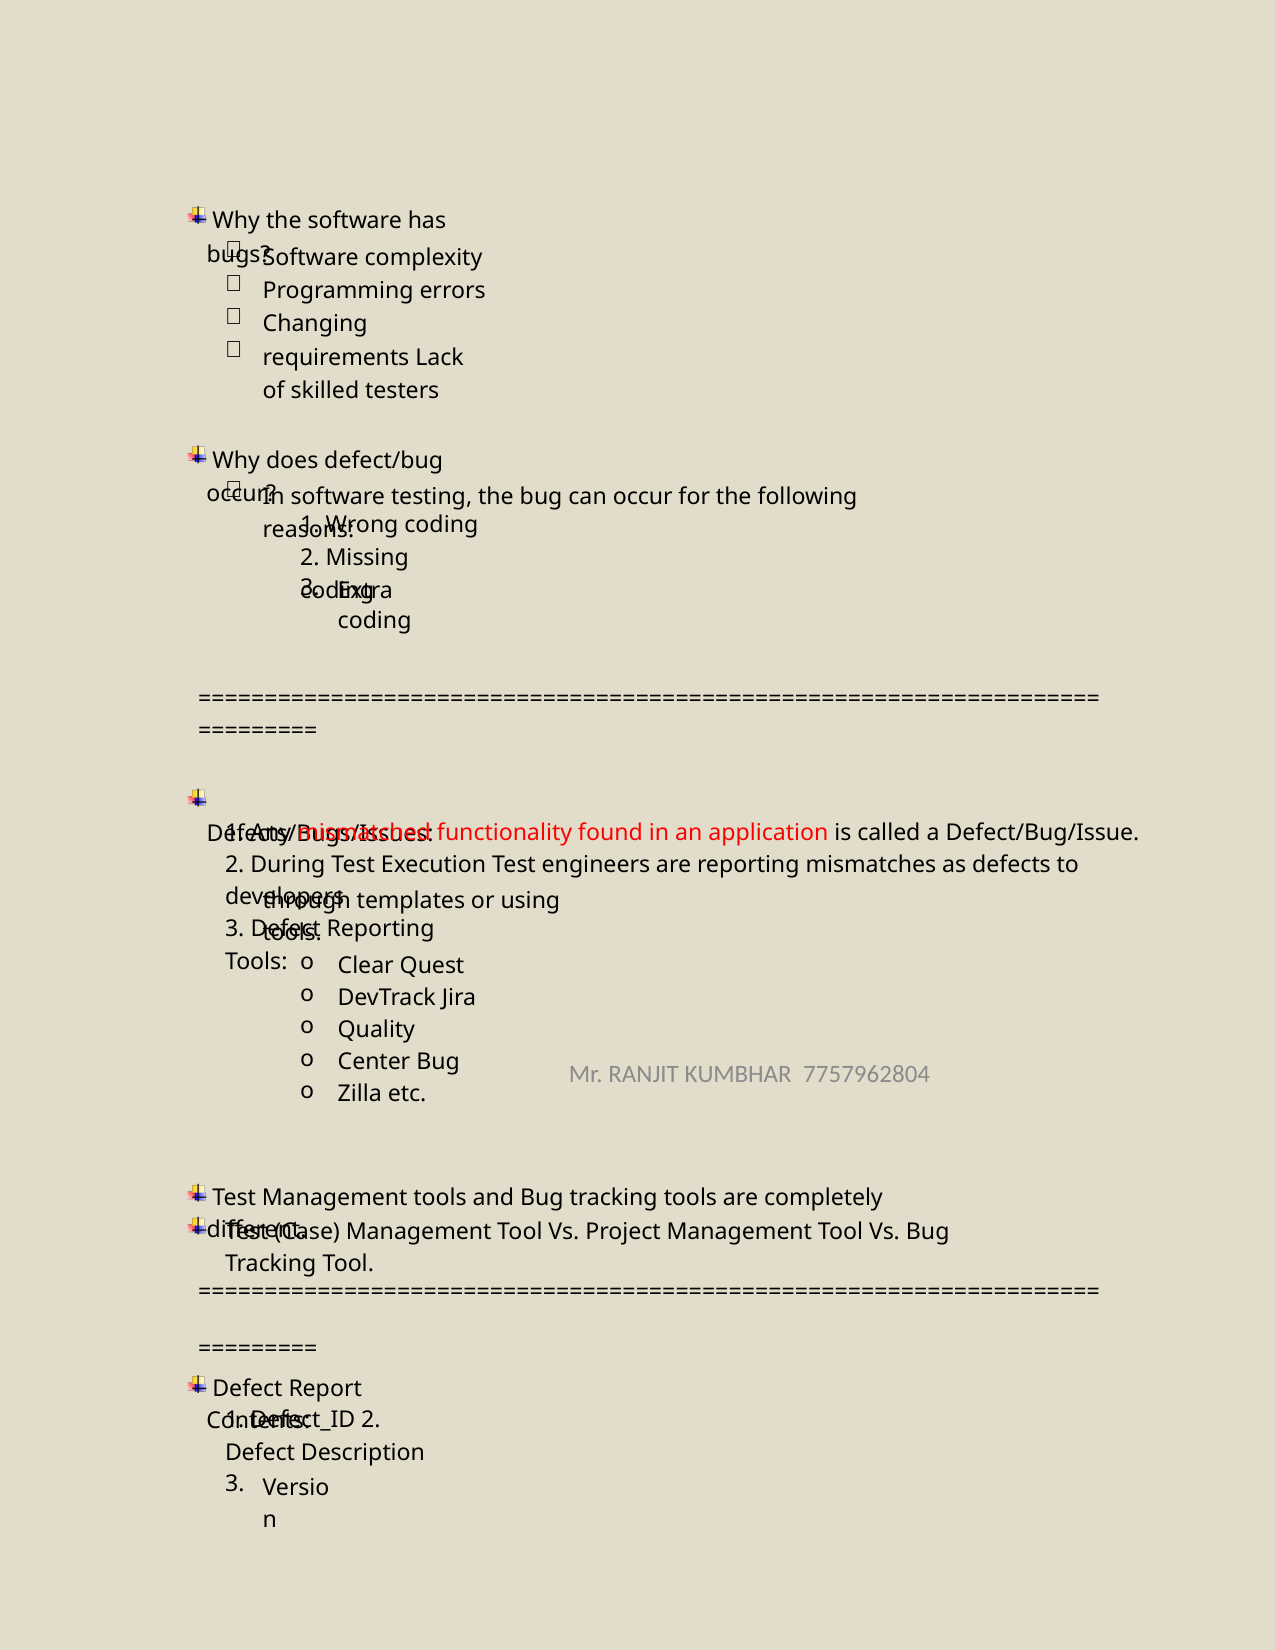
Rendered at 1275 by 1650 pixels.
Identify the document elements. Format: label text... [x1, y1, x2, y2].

text_box  [225, 468, 243, 535]
text_box Test Management tools and Bug tracking tools are completely different. [206, 1177, 914, 1242]
text_box Version [262, 1467, 340, 1533]
text_box ============================================================================= [198, 1246, 1100, 1362]
text_box Why does defect/bug occur? [206, 439, 509, 506]
text_box ============================================================================= [198, 678, 1100, 743]
text_box 1. Any mismatched functionality found in an application is called a Defect/Bug/Issue. 2. During Test Execution Test engineers are reporting mismatches as defects to developers [225, 812, 1149, 910]
text_box 3. [300, 570, 325, 601]
text_box Extra coding [337, 574, 463, 634]
text_box Test (Case) Management Tool Vs. Project Management Tool Vs. Bug Tracking Tool. [225, 1212, 1013, 1246]
text_box 1. Wrong coding 2. Missing coding [300, 504, 488, 604]
text_box 3. [225, 1464, 250, 1497]
text_box 3. Defect Reporting Tools: [225, 909, 497, 974]
text_box 1. Defect_ID 2. Defect Description [225, 1400, 446, 1465]
footer Mr. RANJIT KUMBHAR 7757962804 [512, 1042, 988, 1103]
text_box Defect Report Contents: [206, 1368, 465, 1434]
text_box In software testing, the bug can occur for the following reasons: [262, 475, 875, 542]
text_box     [225, 229, 243, 439]
text_box through templates or using tools. [262, 881, 585, 946]
text_box Defects/Bugs/Issues: [206, 782, 435, 847]
text_box Why the software has bugs? [206, 200, 506, 267]
text_box [187, 205, 207, 1393]
text_box Clear Quest DevTrack Jira Quality Center Bug Zilla etc. [337, 945, 481, 1107]
text_box o o o o o [300, 942, 321, 1103]
text_box Software complexity Programming errors Changing requirements Lack of skilled testers [262, 236, 491, 403]
